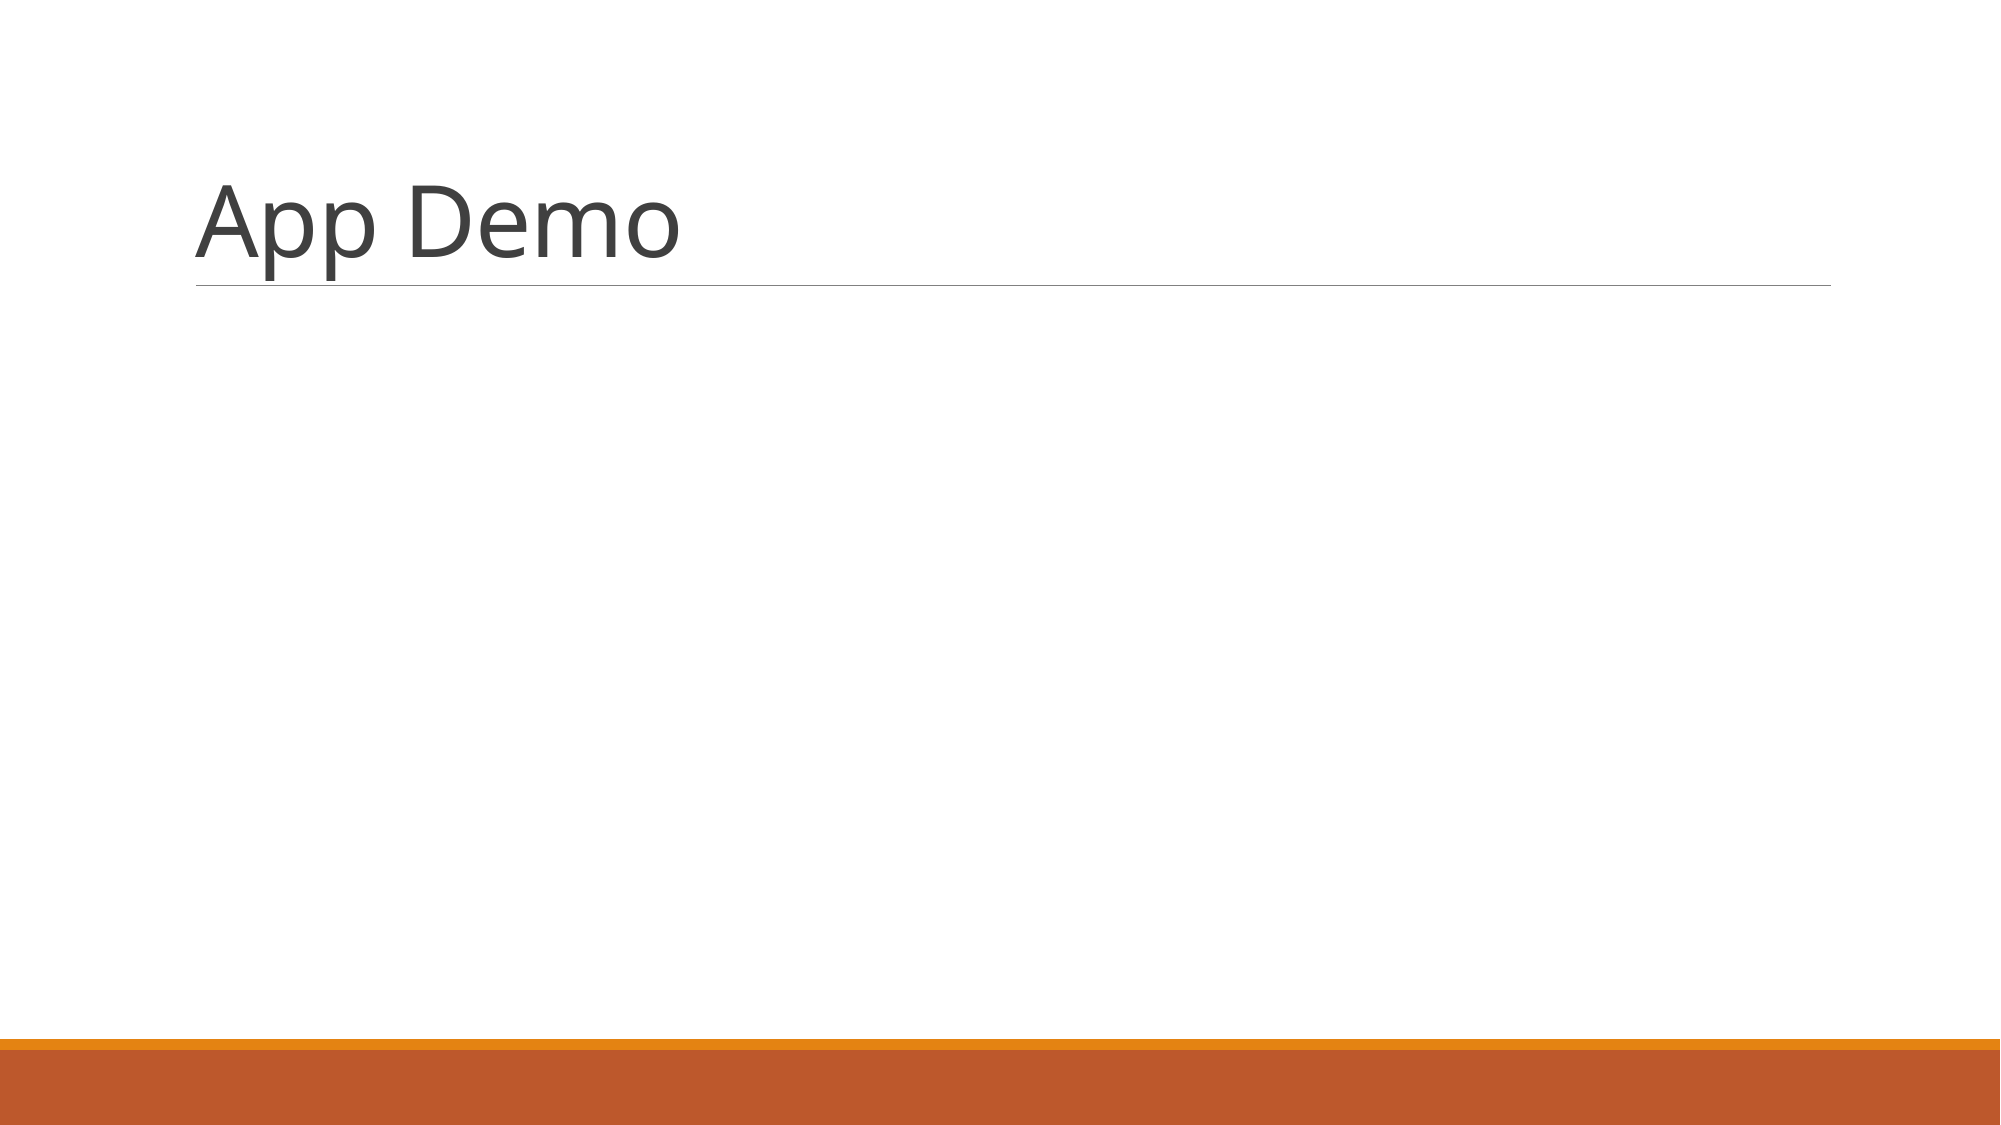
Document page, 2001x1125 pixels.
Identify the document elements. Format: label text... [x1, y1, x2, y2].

title App Demo [180, 47, 1830, 285]
